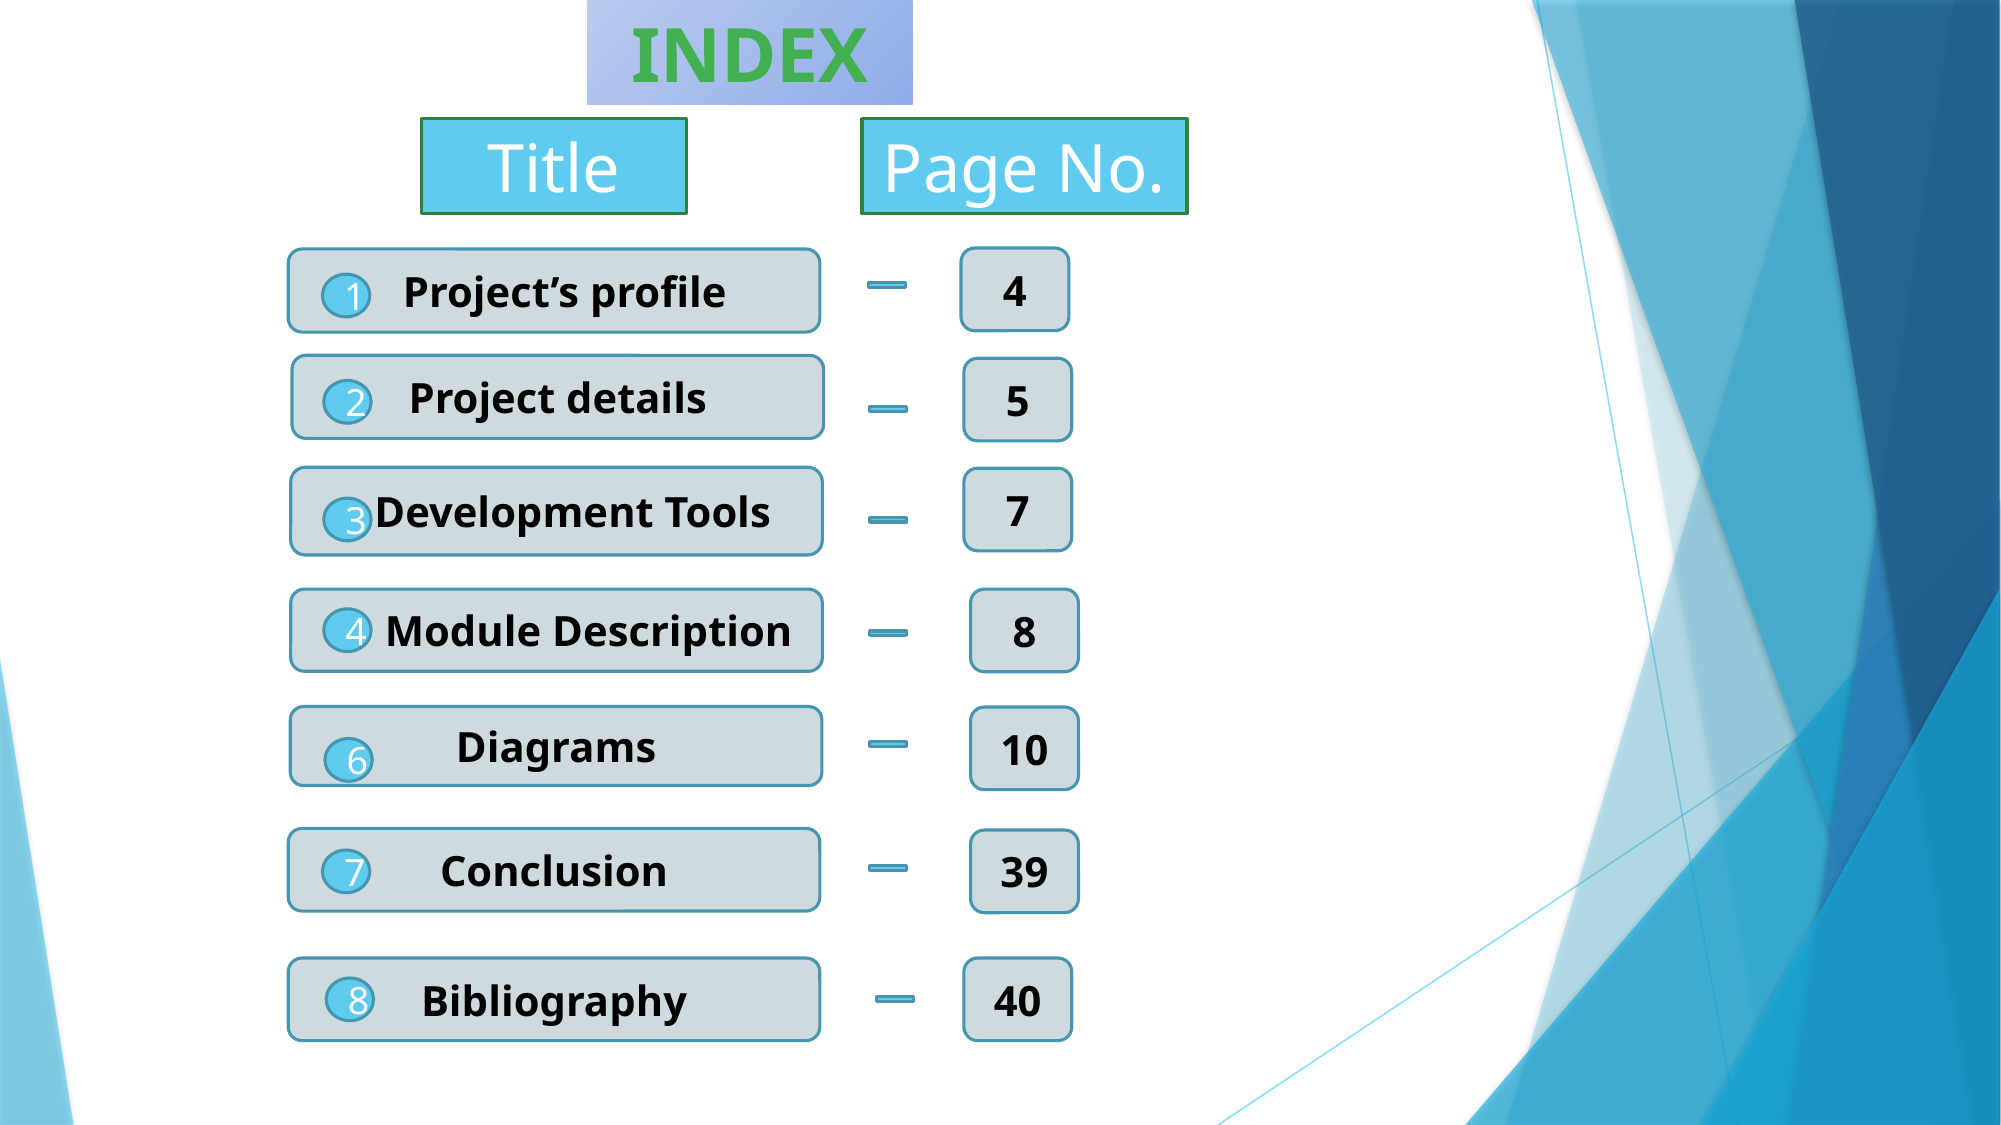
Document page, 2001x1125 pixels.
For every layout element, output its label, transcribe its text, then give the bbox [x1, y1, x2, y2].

text_box Module Description [289, 587, 824, 673]
text_box 1 [320, 272, 372, 319]
text_box 5 [962, 356, 1074, 443]
text_box Development Tools [289, 465, 824, 557]
text_box Page No. [860, 117, 1189, 215]
text_box 39 [969, 828, 1081, 915]
text_box 3 [322, 496, 373, 543]
text_box Title [420, 117, 688, 215]
text_box INDEX [587, 0, 913, 105]
text_box 7 [962, 466, 1074, 553]
text_box 8 [969, 587, 1081, 674]
text_box 6 [323, 736, 374, 783]
text_box 10 [969, 705, 1081, 792]
text_box Conclusion [286, 826, 822, 913]
text_box 2 [322, 378, 373, 425]
text_box [868, 516, 908, 524]
text_box 7 [320, 848, 372, 895]
text_box 4 [322, 607, 373, 654]
text_box [868, 864, 908, 872]
text_box Diagrams [288, 704, 824, 788]
text_box Project details [290, 353, 826, 440]
text_box Bibliography [286, 956, 822, 1043]
text_box 40 [962, 956, 1074, 1043]
text_box [867, 281, 907, 289]
text_box 4 [959, 246, 1071, 333]
text_box [868, 740, 908, 748]
text_box 8 [324, 976, 376, 1023]
text_box [868, 629, 908, 637]
text_box Project’s profile [286, 247, 822, 334]
text_box [868, 405, 908, 413]
text_box [875, 995, 915, 1003]
